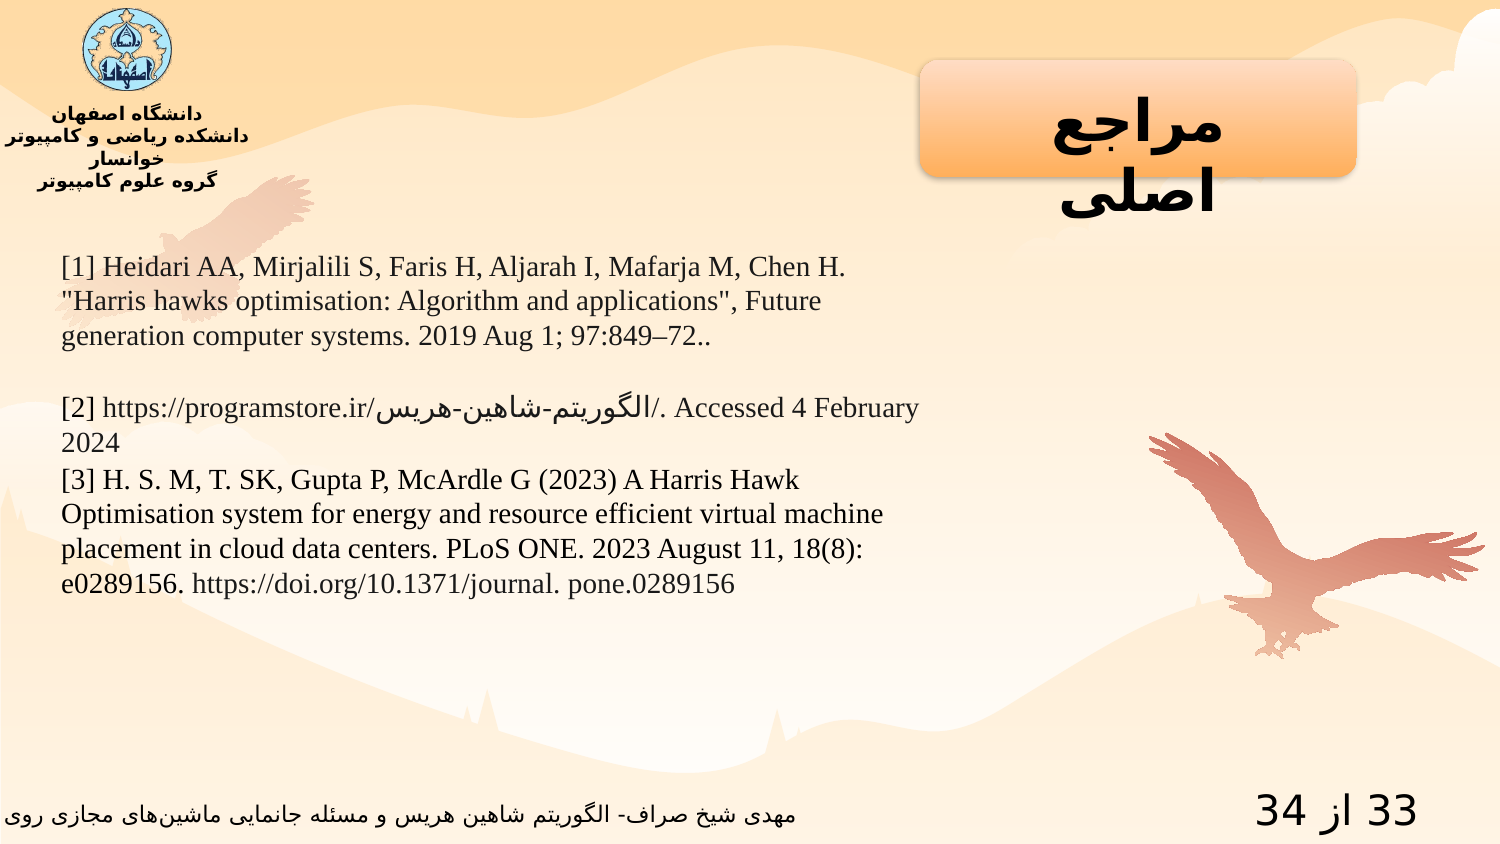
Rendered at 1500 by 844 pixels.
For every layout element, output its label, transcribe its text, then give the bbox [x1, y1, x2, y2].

text_box [1149, 432, 1485, 659]
text_box [2] https://programstore.ir/الگوریتم-شاهین-هریس/. Accessed 4 February 2024 [46, 381, 935, 452]
text_box [1] Heidari AA, Mirjalili S, Faris H, Aljarah I, Mafarja M, Chen H. "Harris hawks optimisation: Algorithm and applications", Future generation computer systems. 2019 Aug 1; 97:849–72.. [46, 239, 935, 359]
text_box مهدی شیخ صراف- الگوریتم شاهین هریس و مسئله جانمایی ماشین‌های مجازی روی سرور [0, 792, 829, 835]
text_box مراجع اصلی [956, 75, 1321, 231]
text_box [3] H. S. M, T. SK, Gupta P, McArdle G (2023) A Harris Hawk Optimisation system for energy and resource efficient virtual machine placement in cloud data centers. PLoS ONE. 2023 August 11, 18(8): e0289156. https://doi.org/10.1371/journal. pone.0289156 [46, 452, 935, 608]
text_box [919, 59, 1357, 178]
text_box 33 از 34 [1238, 776, 1434, 842]
text_box دانشگاه اصفهان دانشکده ریاضی و کامپیوتر خوانسار گروه علوم کامپیوتر [0, 93, 282, 199]
text_box [159, 233, 177, 239]
picture [82, 8, 172, 91]
text_box [183, 175, 315, 239]
